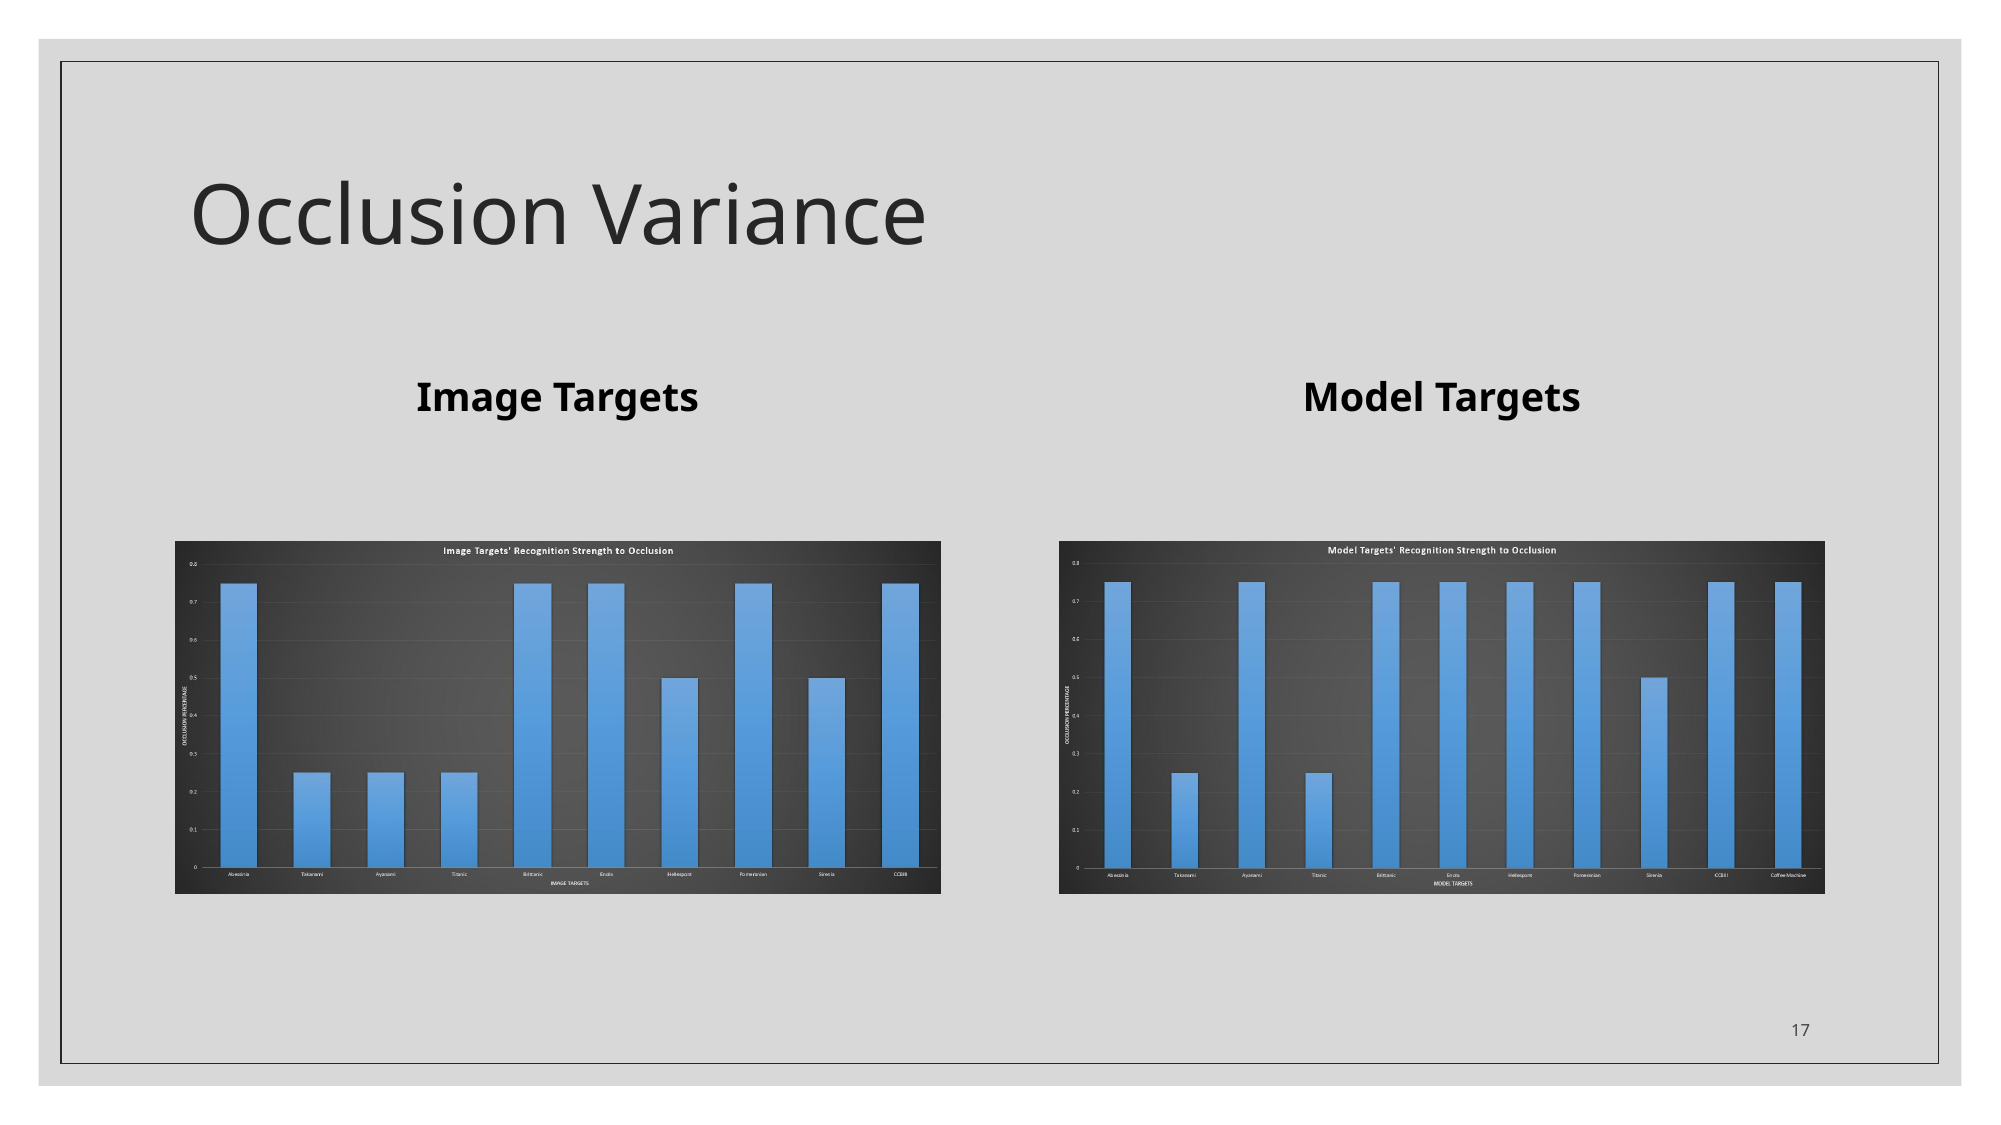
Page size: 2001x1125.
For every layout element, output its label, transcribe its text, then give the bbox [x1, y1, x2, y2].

list Image Targets [175, 340, 941, 446]
slide_number 17 [1687, 990, 1825, 1050]
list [1059, 541, 1825, 894]
list Model Targets [1059, 340, 1825, 446]
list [175, 541, 941, 894]
title Occlusion Variance [174, 105, 1825, 331]
